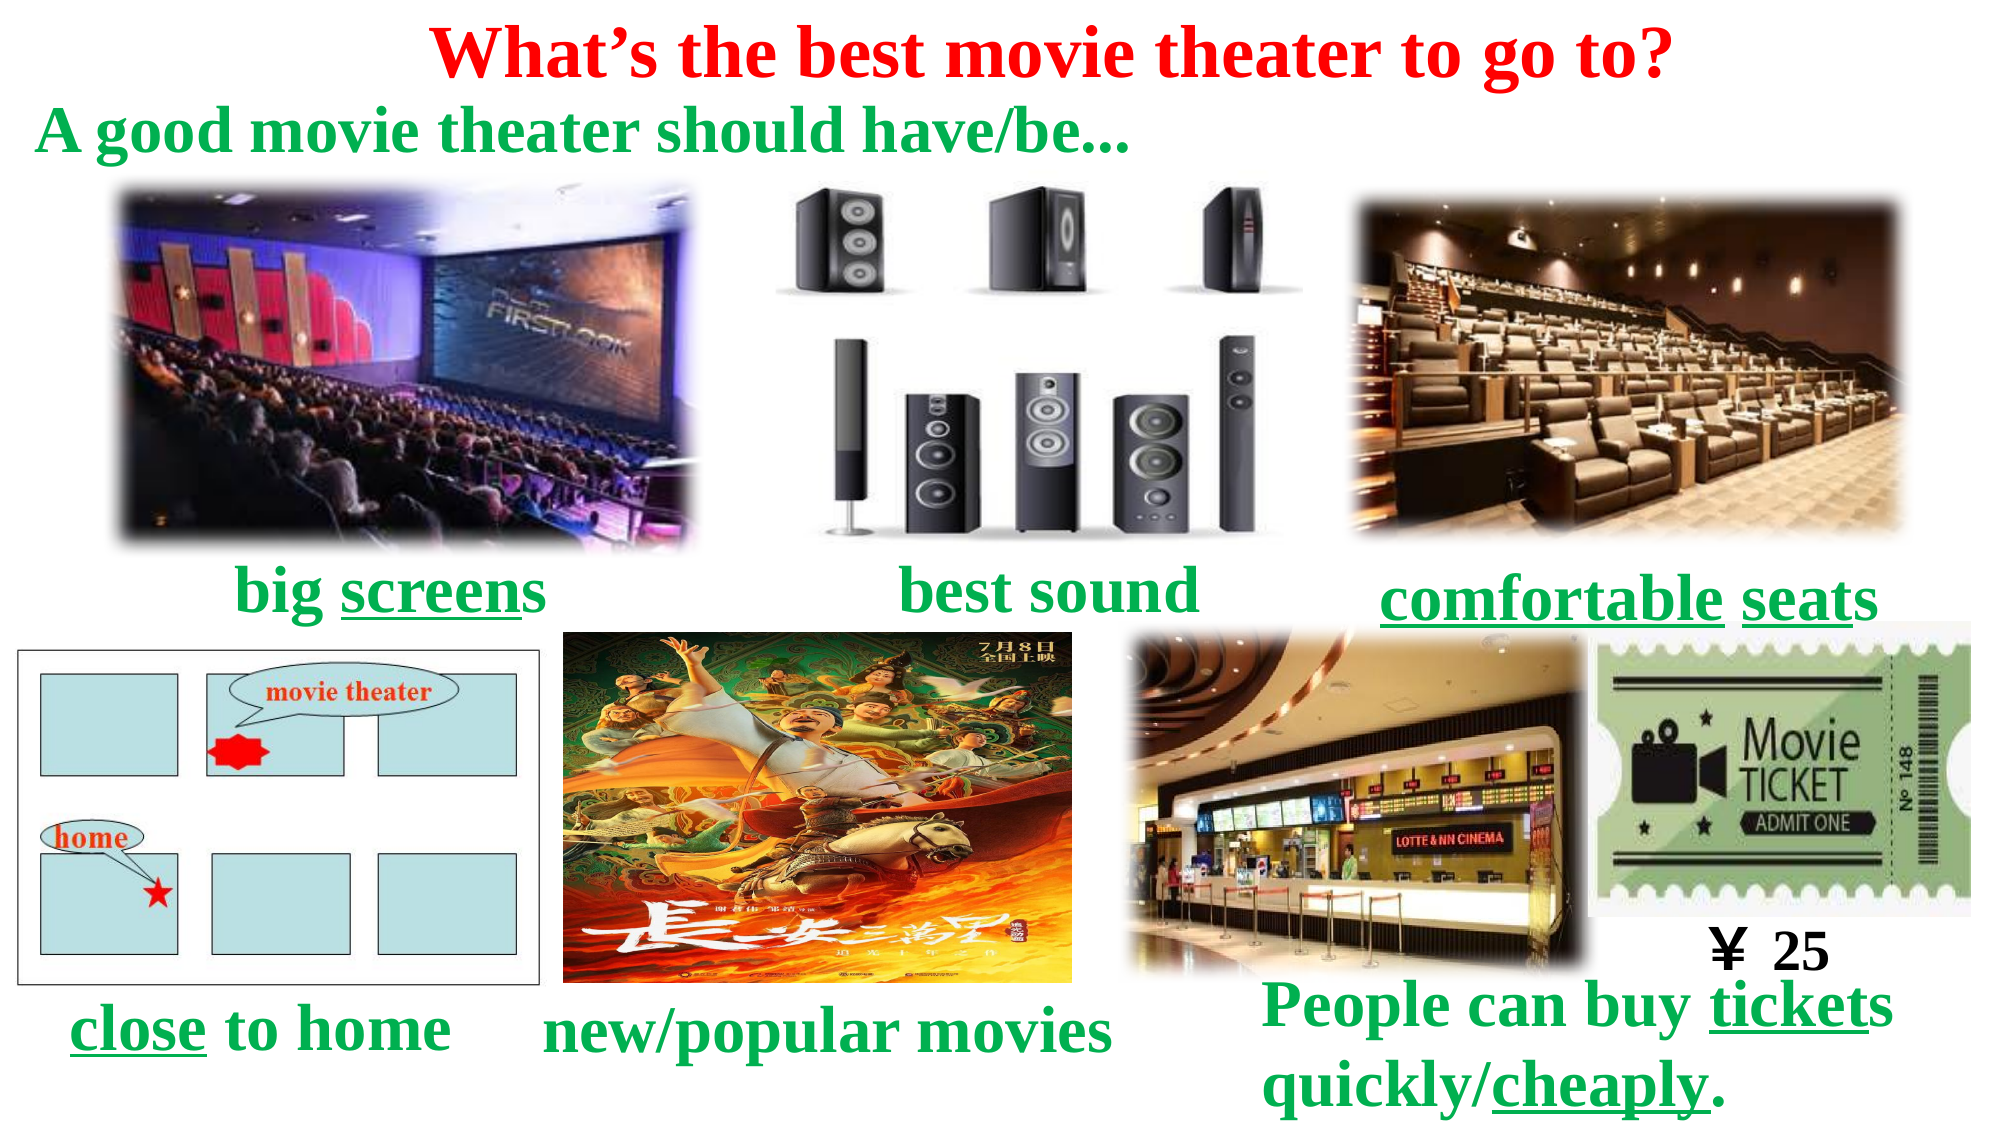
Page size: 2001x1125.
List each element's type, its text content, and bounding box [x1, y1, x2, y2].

text_box big screens [220, 567, 563, 634]
picture [101, 172, 706, 559]
text_box What’s the best movie theater to go to? [413, 0, 1719, 101]
picture [775, 158, 1304, 573]
picture [1342, 183, 1914, 547]
text_box People can buy tickets quickly/cheaply. [1247, 952, 1927, 1125]
text_box ￥25 [1685, 925, 1912, 952]
picture [562, 632, 1072, 983]
text_box close to home [55, 1002, 492, 1071]
text_box new/popular movies [527, 978, 1156, 1074]
picture [1117, 621, 1972, 984]
text_box A good movie theater should have/be... [19, 78, 1272, 173]
picture [7, 640, 547, 995]
text_box best sound [883, 581, 1216, 634]
text_box comfortable seats [1365, 555, 1894, 619]
